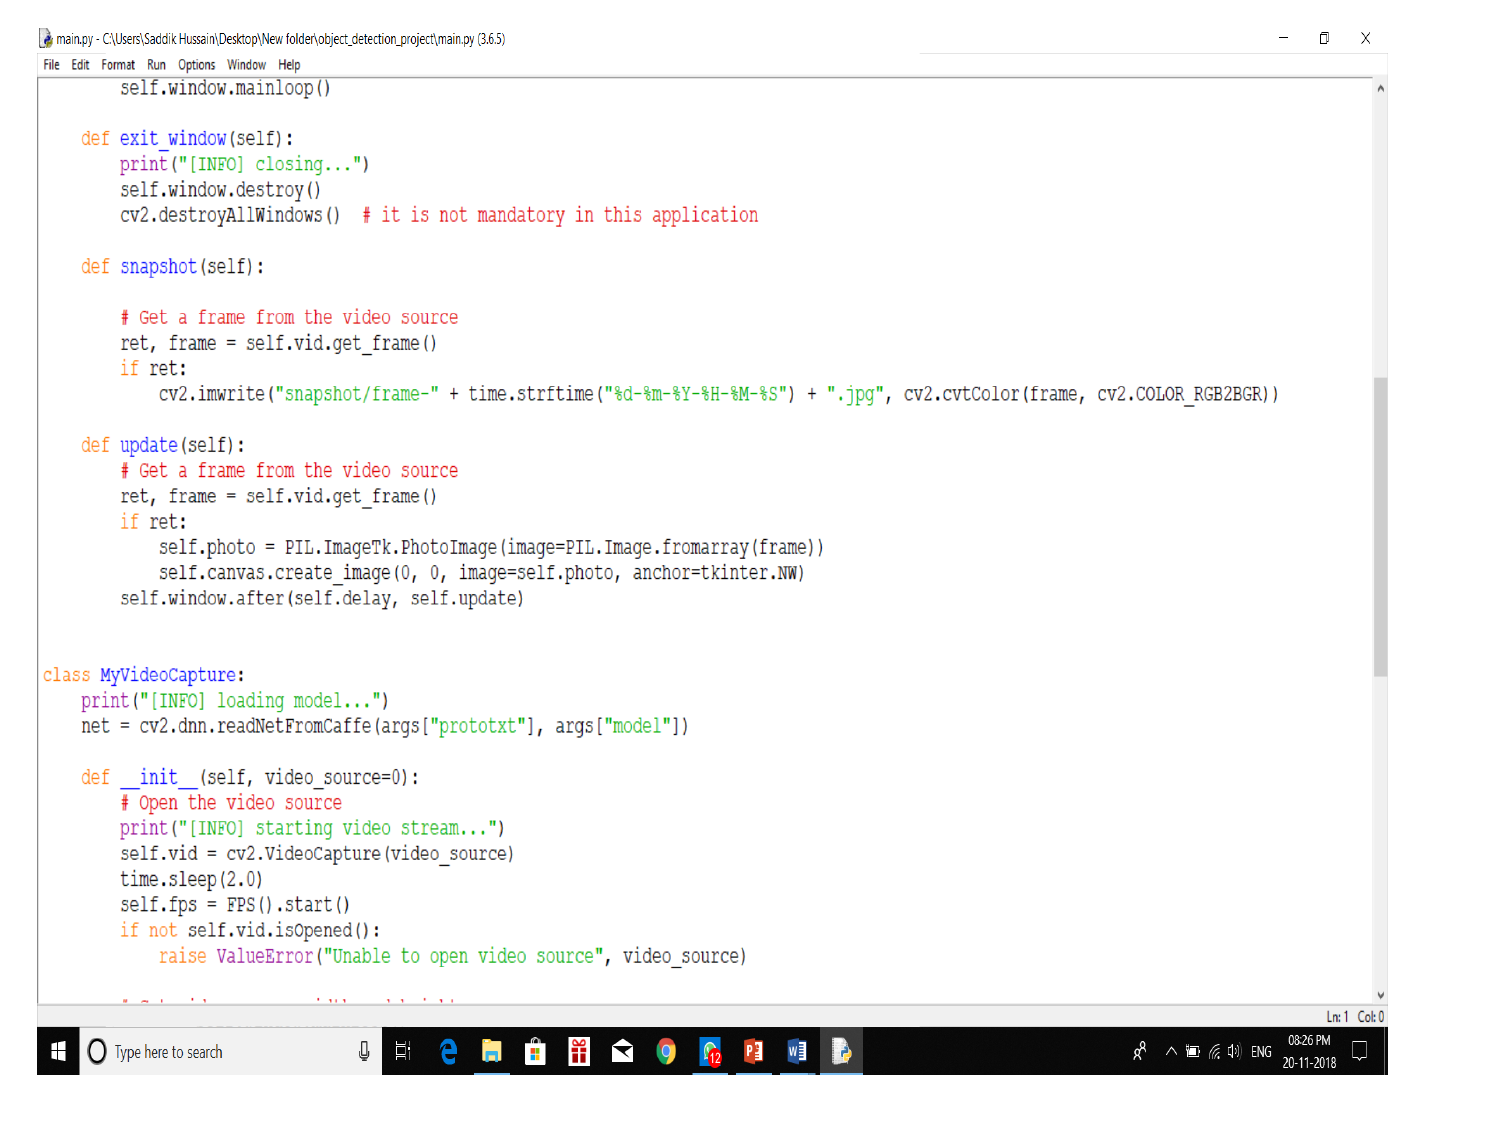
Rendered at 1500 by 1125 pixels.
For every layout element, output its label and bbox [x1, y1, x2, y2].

list [37, 24, 1388, 1076]
